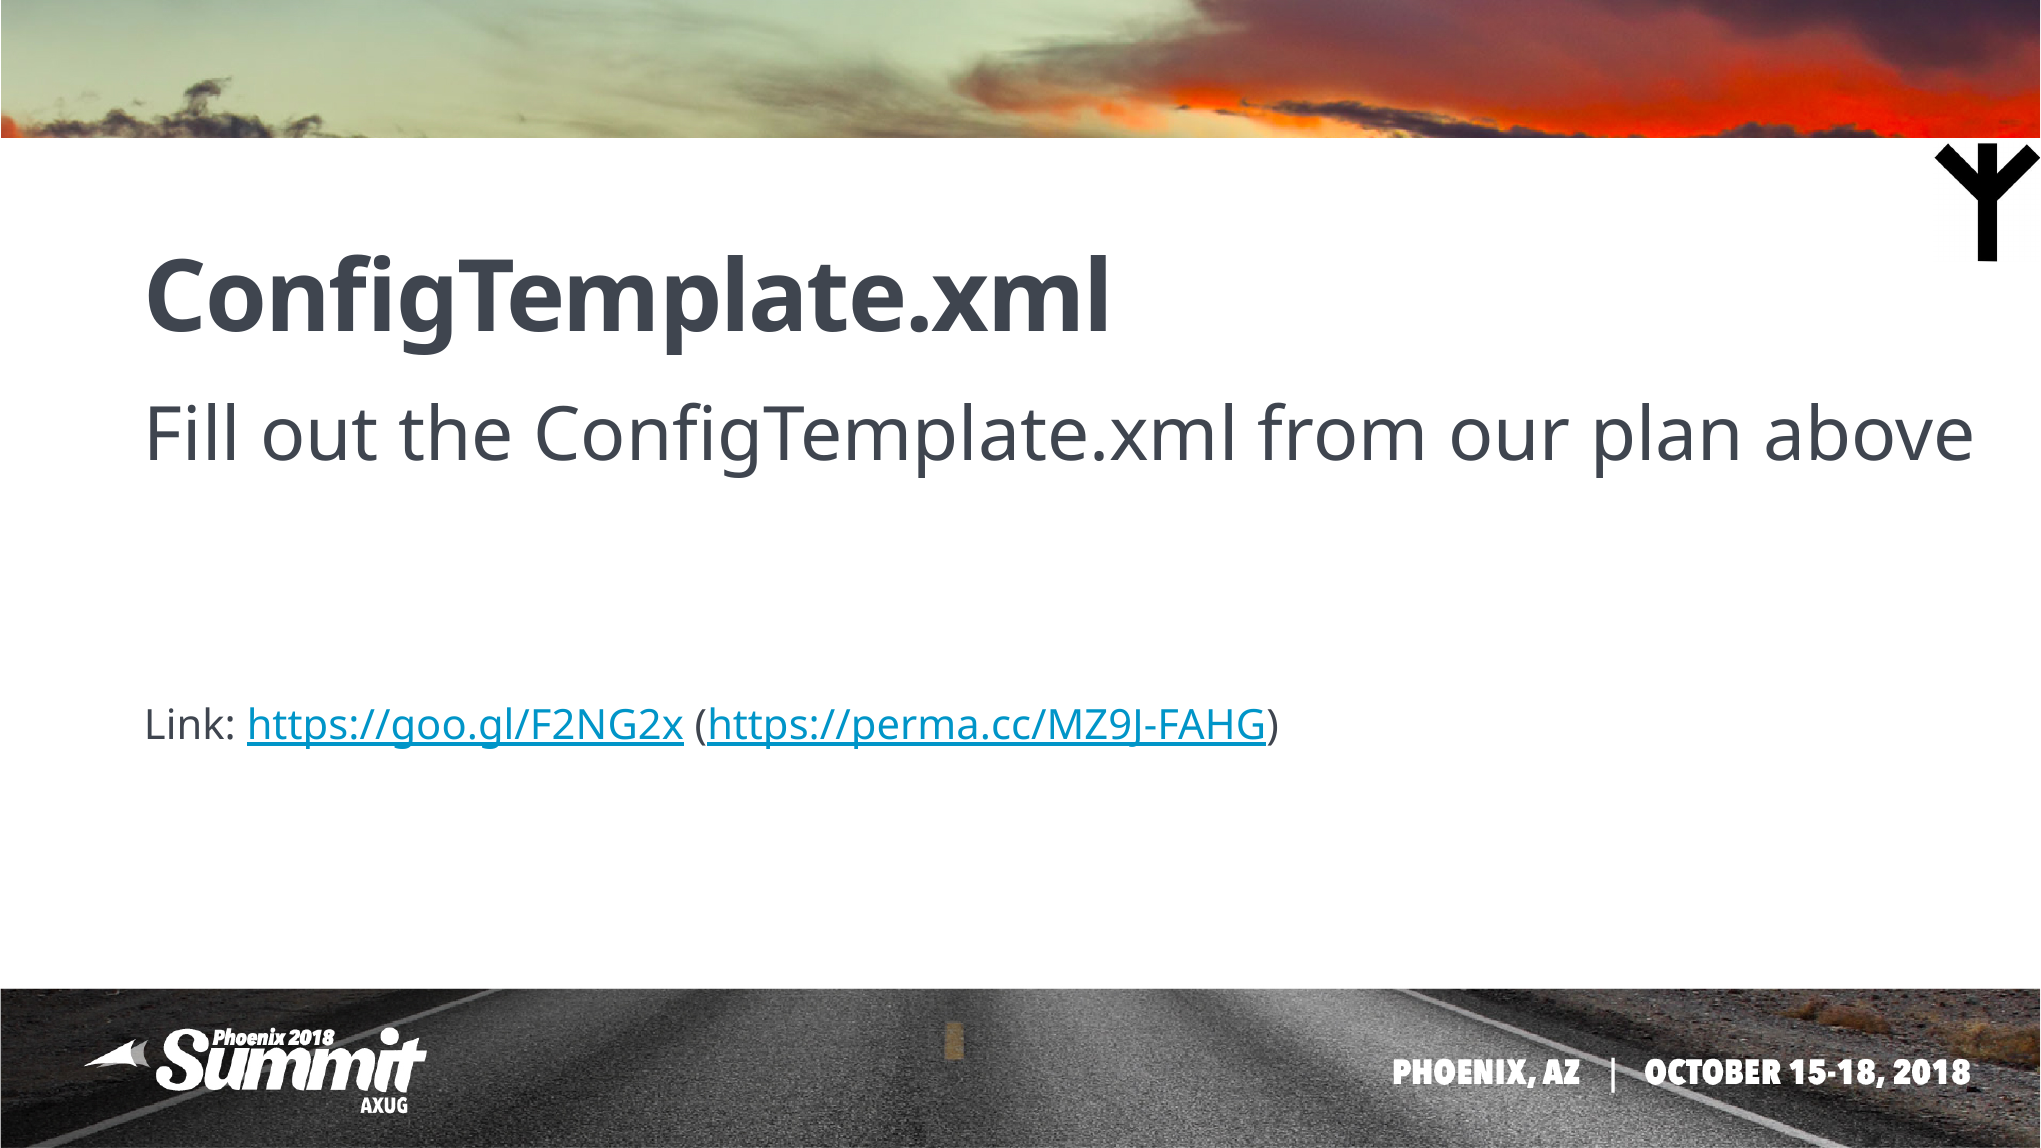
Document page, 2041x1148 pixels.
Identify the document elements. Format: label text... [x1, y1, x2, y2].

picture [0, 0, 2041, 1148]
title ConfigTemplate.xml [120, 229, 1990, 380]
list Fill out the ConfigTemplate.xml from our plan above Link: https://goo.gl/F2NG2x (https://perma.cc/MZ9J-FAHG) [120, 380, 2021, 882]
